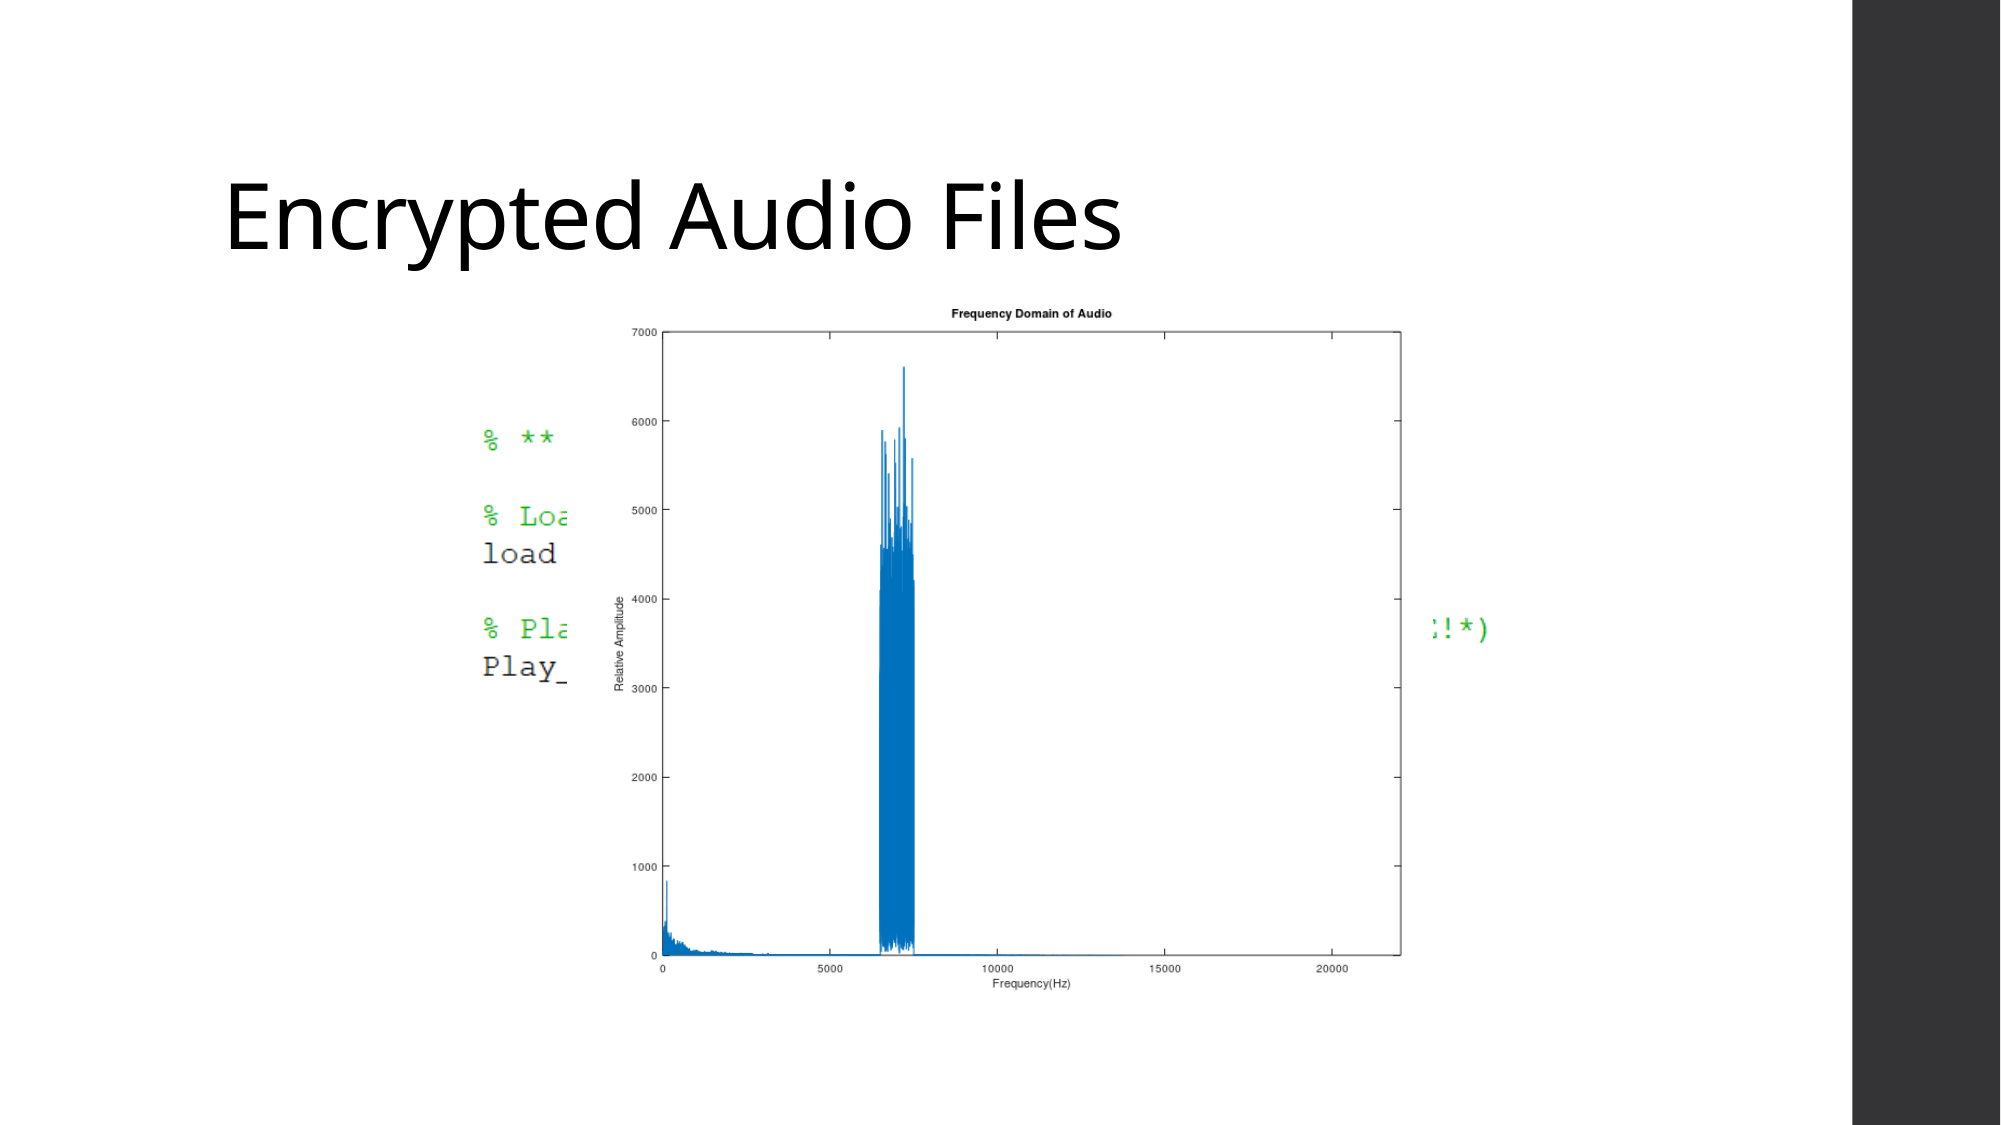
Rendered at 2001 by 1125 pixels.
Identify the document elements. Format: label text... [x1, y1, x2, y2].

picture [480, 294, 1520, 1007]
title Encrypted Audio Files [206, 60, 1797, 278]
